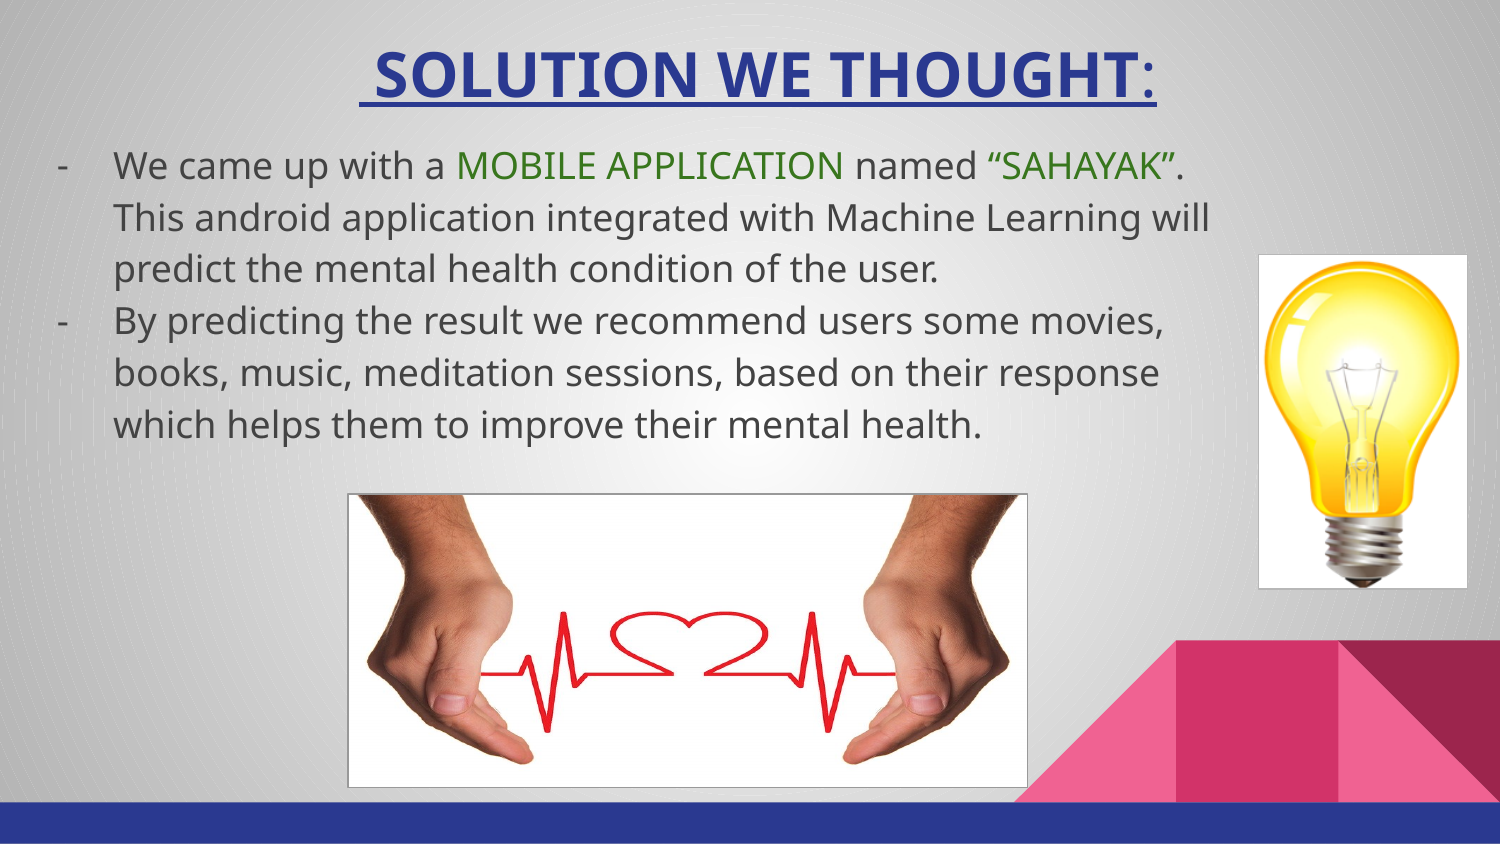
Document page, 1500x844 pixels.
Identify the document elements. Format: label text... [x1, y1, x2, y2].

title SOLUTION WE THOUGHT: [51, 19, 1449, 167]
picture [1258, 255, 1468, 589]
picture [348, 494, 1027, 788]
list We came up with a MOBILE APPLICATION named “SAHAYAK”. This android application integrated with Machine Learning will predict the mental health condition of the user. By predicting the result we recommend users some movies, books, music, meditation sessions, based on their response which helps them to improve their mental health. [23, 120, 1259, 811]
